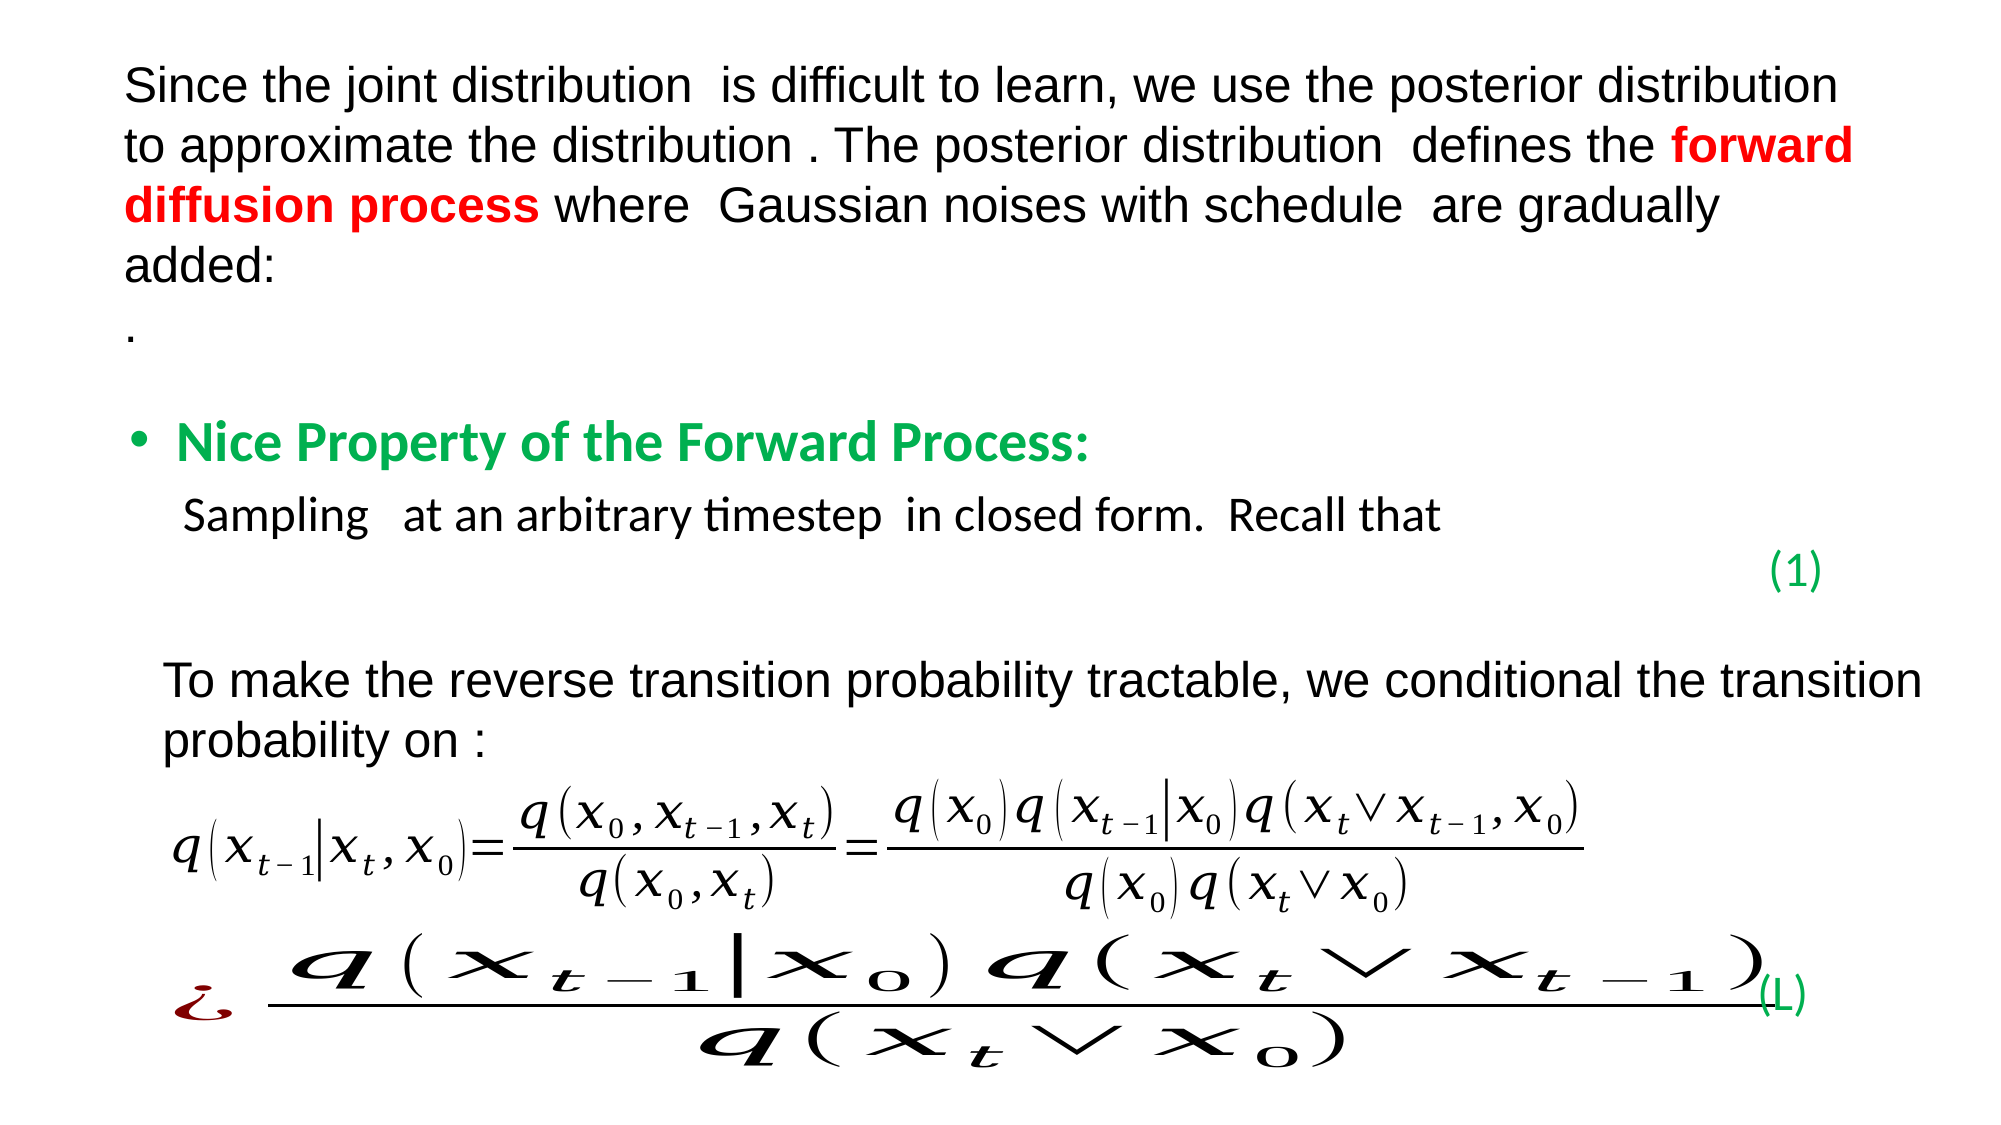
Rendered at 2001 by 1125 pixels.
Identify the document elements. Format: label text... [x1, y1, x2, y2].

text_box (L) [1674, 952, 1876, 1028]
text_box (1) [1753, 529, 1912, 605]
